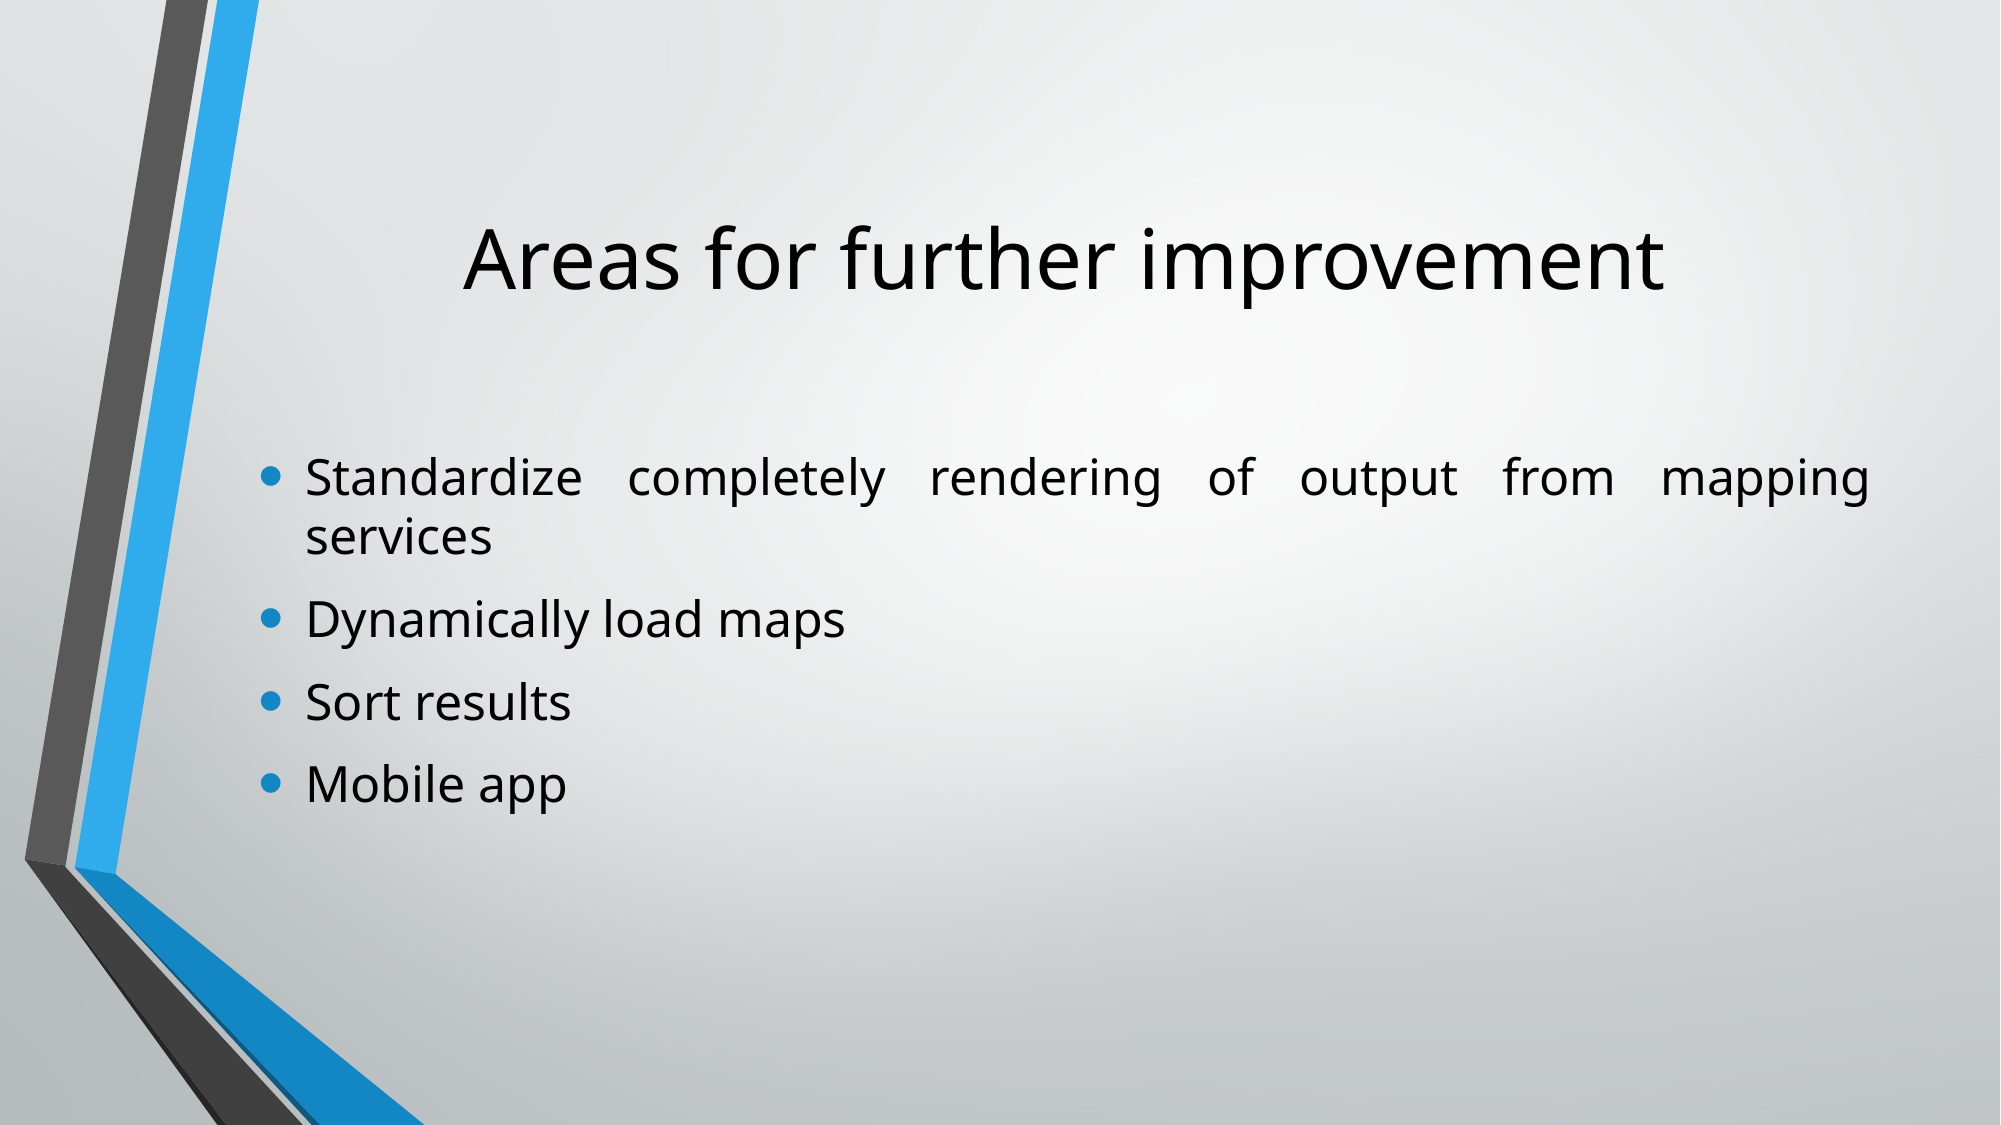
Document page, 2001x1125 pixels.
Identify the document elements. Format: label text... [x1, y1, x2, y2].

list Standardize completely rendering of output from mapping services Dynamically load maps Sort results Mobile app [243, 437, 1887, 950]
title Areas for further improvement [243, 112, 1887, 400]
